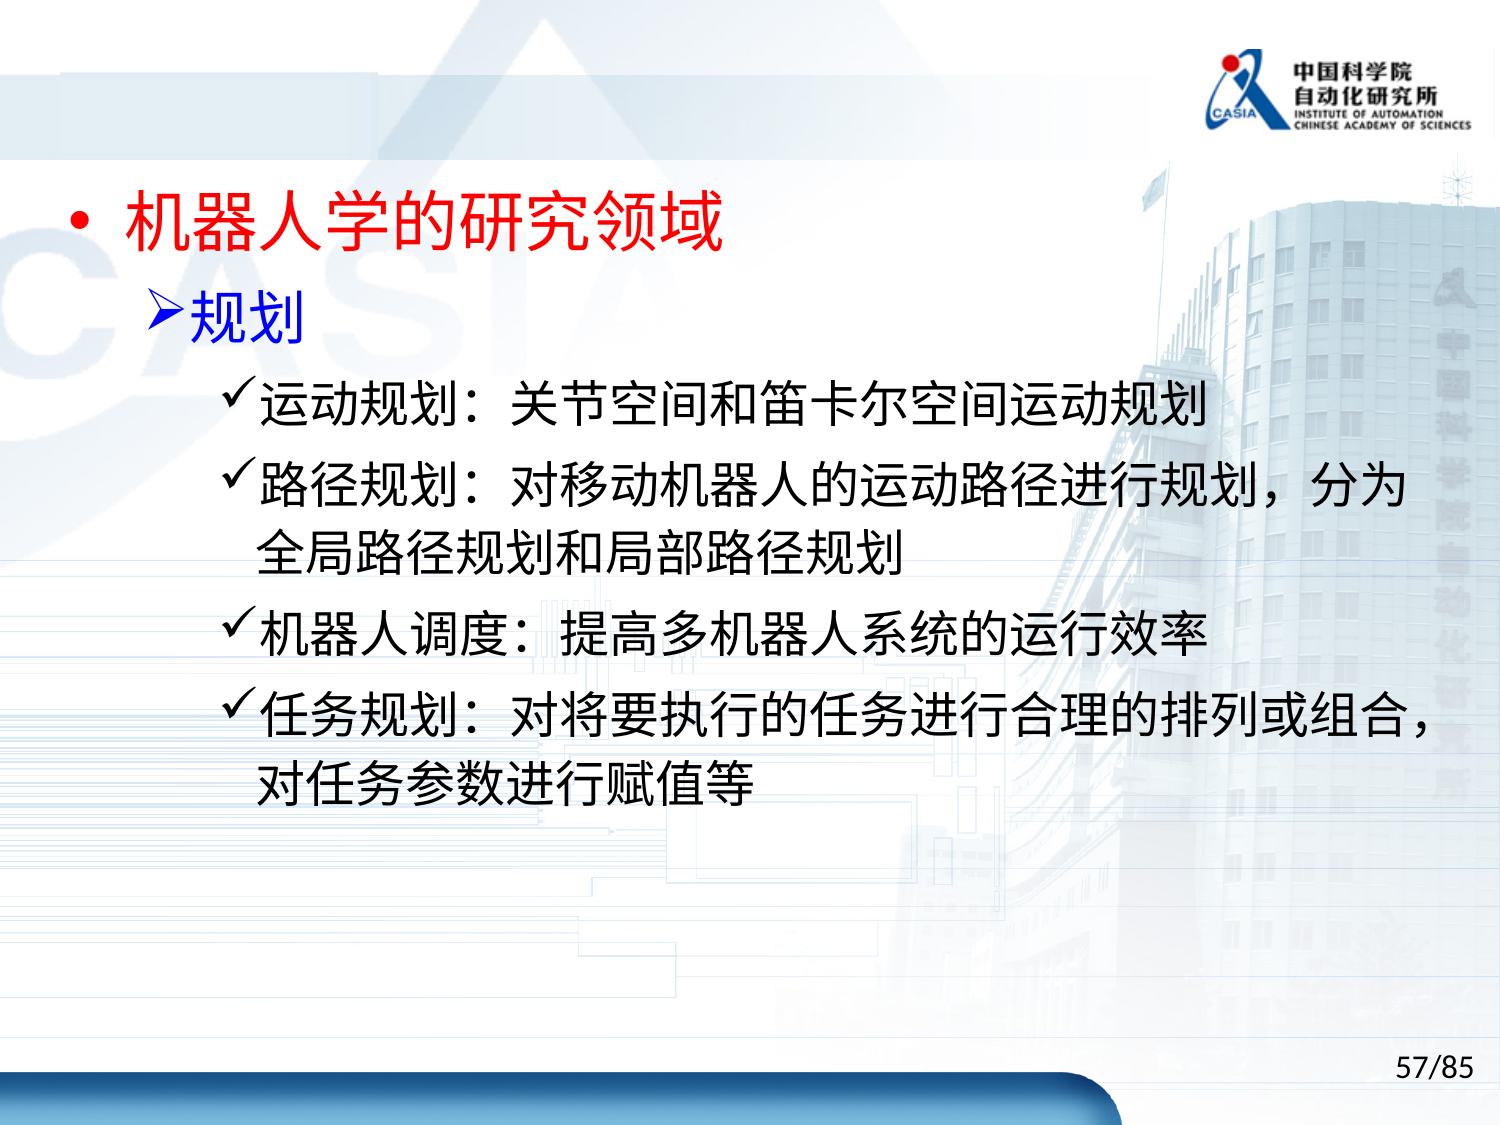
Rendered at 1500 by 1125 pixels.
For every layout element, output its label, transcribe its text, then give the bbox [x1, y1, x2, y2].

picture [0, 0, 1500, 1125]
slide_number 57/85 [1139, 1034, 1491, 1095]
list 机器人学的研究领域 规划 运动规划：关节空间和笛卡尔空间运动规划 路径规划：对移动机器人的运动路径进行规划，分为全局路径规划和局部路径规划 机器人调度：提高多机器人系统的运行效率 任务规划：对将要执行的任务进行合理的排列或组合，对任务参数进行赋值等 [53, 160, 1447, 974]
